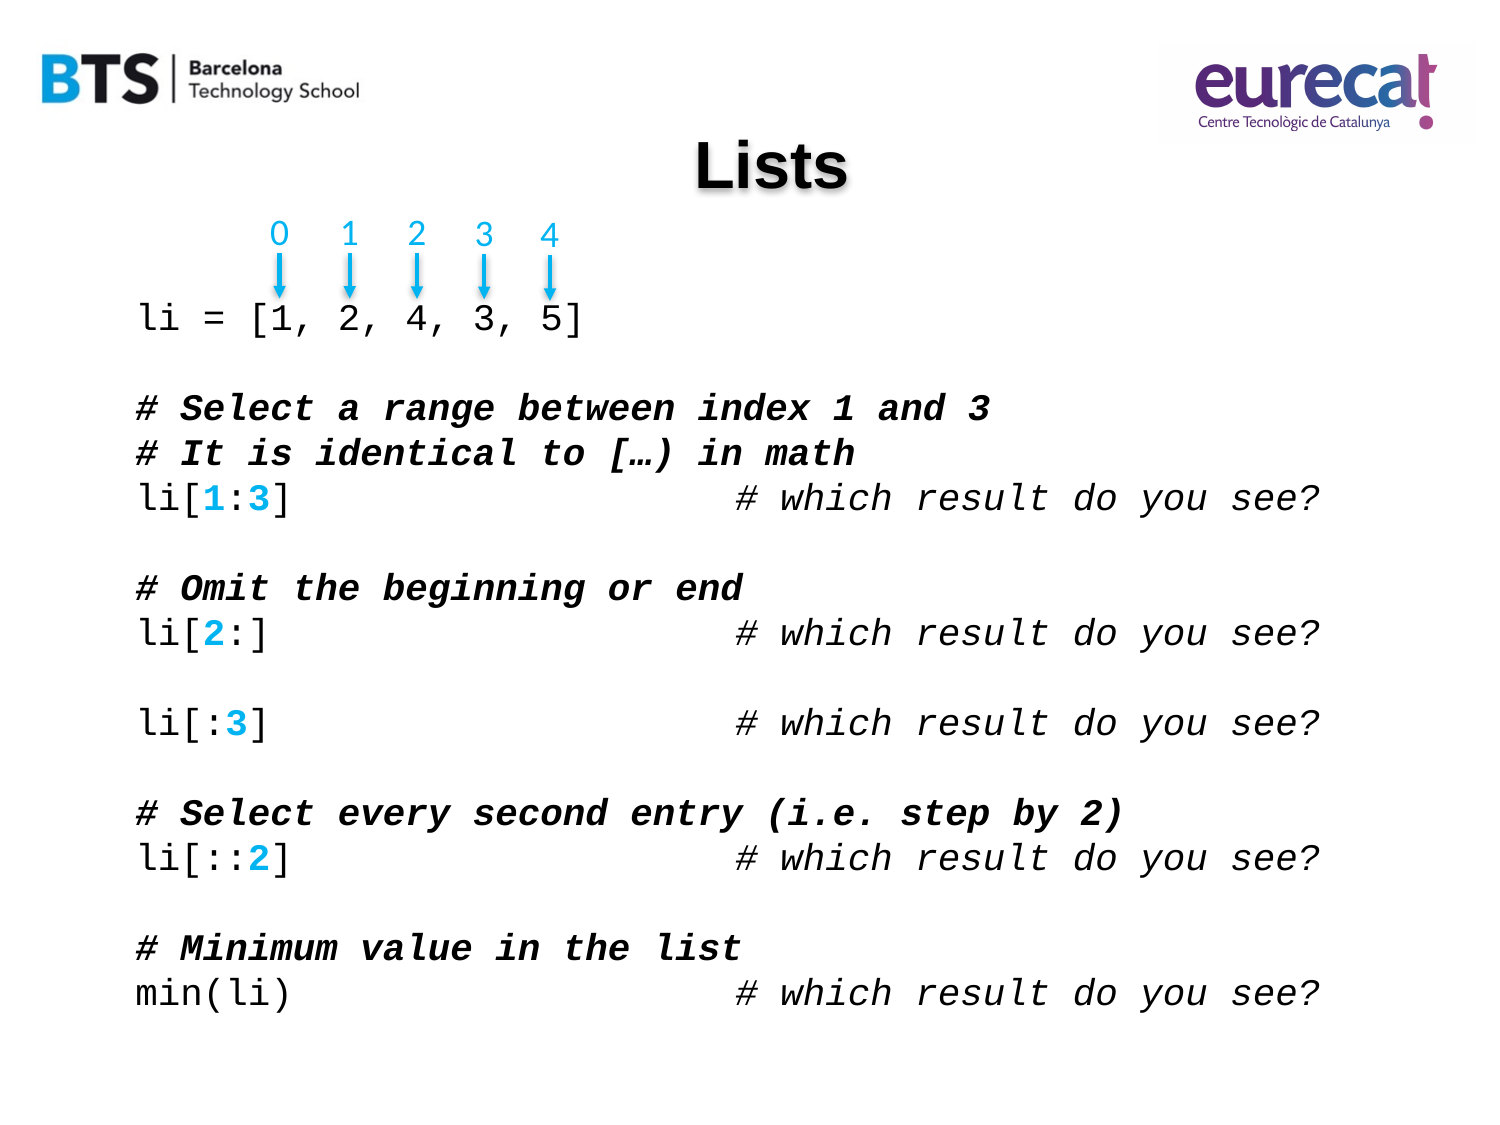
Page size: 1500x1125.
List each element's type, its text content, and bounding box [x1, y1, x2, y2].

picture [20, 38, 382, 119]
text_box 2 [392, 200, 442, 261]
picture [1158, 41, 1475, 143]
text_box Lists [0, 59, 1500, 265]
text_box 0 [255, 200, 304, 261]
text_box 4 [525, 202, 575, 263]
text_box 3 [459, 201, 509, 261]
text_box li = [1, 2, 4, 3, 5] # Select a range between index 1 and 3 # It is identical to […) in math li[1:3] # which result do you see? # Omit the beginning or end li[2:] # which result do you see? li[:3] # which result do you see? # Select every second entry (i.e. step by 2) li[::2] # which result do you see? # Minimum value in the list min(li) # which result do you see? [120, 285, 1439, 1021]
text_box 1 [325, 200, 375, 261]
